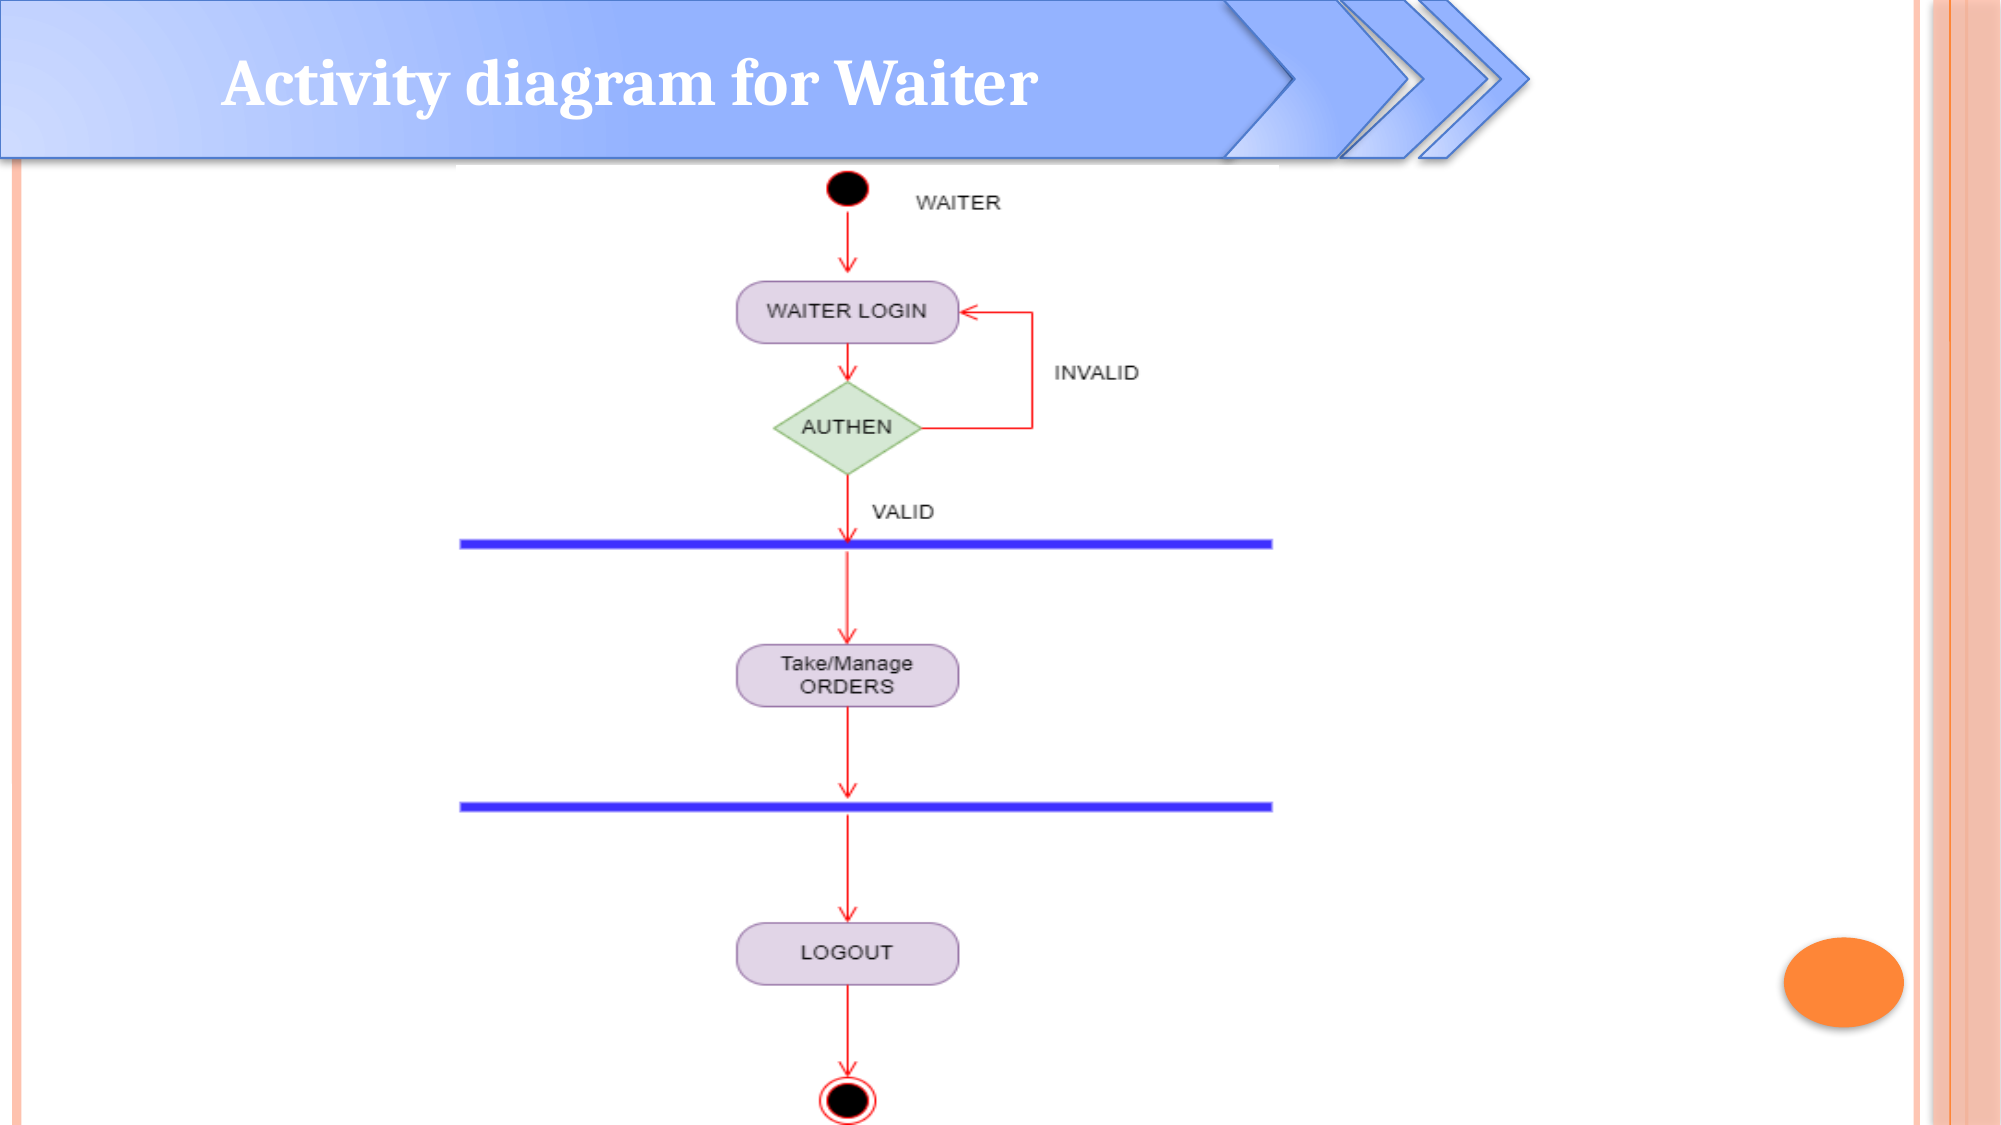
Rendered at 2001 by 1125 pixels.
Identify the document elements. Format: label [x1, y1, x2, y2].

text_box [0, 0, 1530, 159]
picture [456, 165, 1279, 1125]
